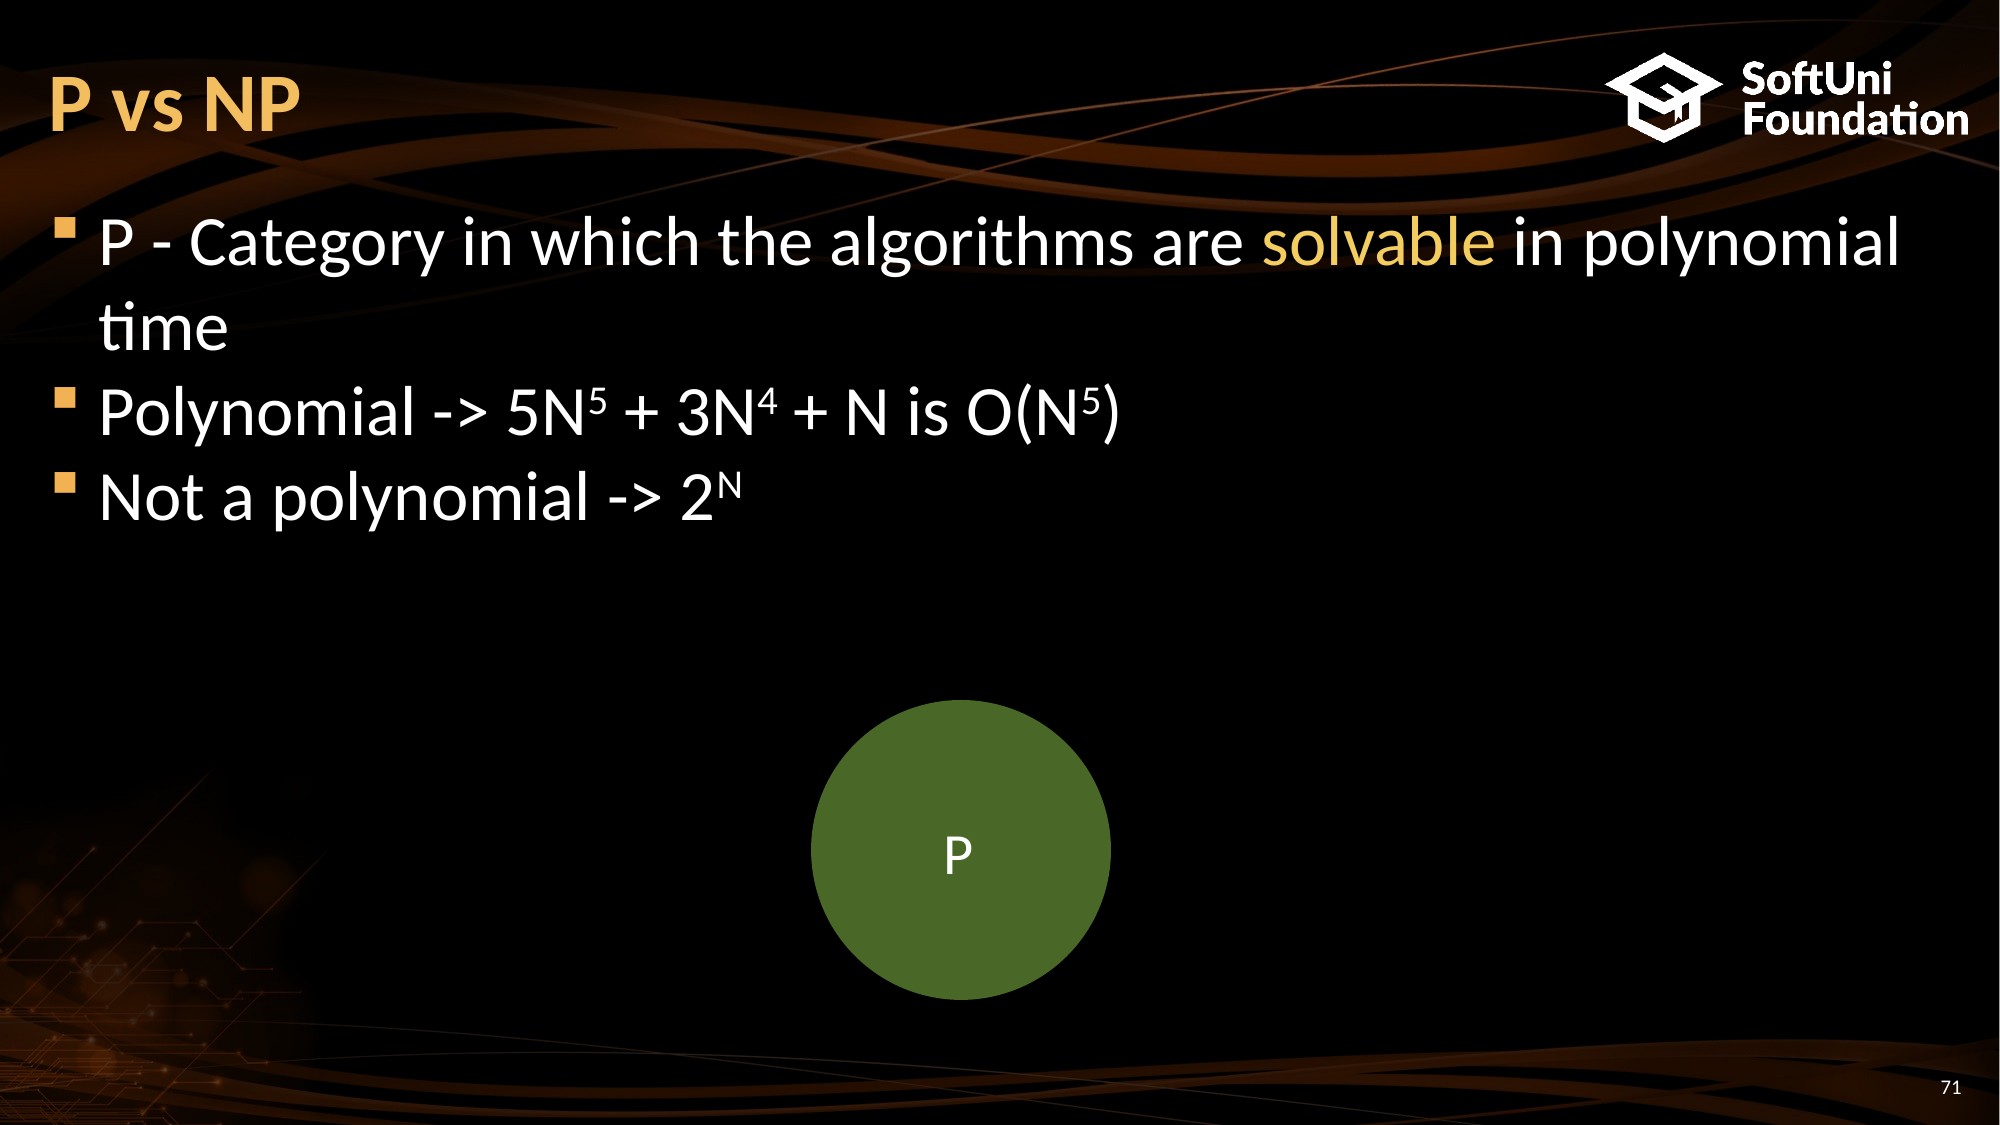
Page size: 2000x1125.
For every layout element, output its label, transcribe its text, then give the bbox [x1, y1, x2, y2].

text_box P - Category in which the algorithms are solvable in polynomial time Polynomial -> 5N5 + 3N4 + N is O(N5) Not a polynomial -> 2N [31, 188, 1968, 1103]
text_box P [928, 808, 994, 894]
picture [0, 0, 2000, 1125]
text_box P vs NP [30, 6, 1602, 189]
text_box [811, 699, 1112, 1000]
